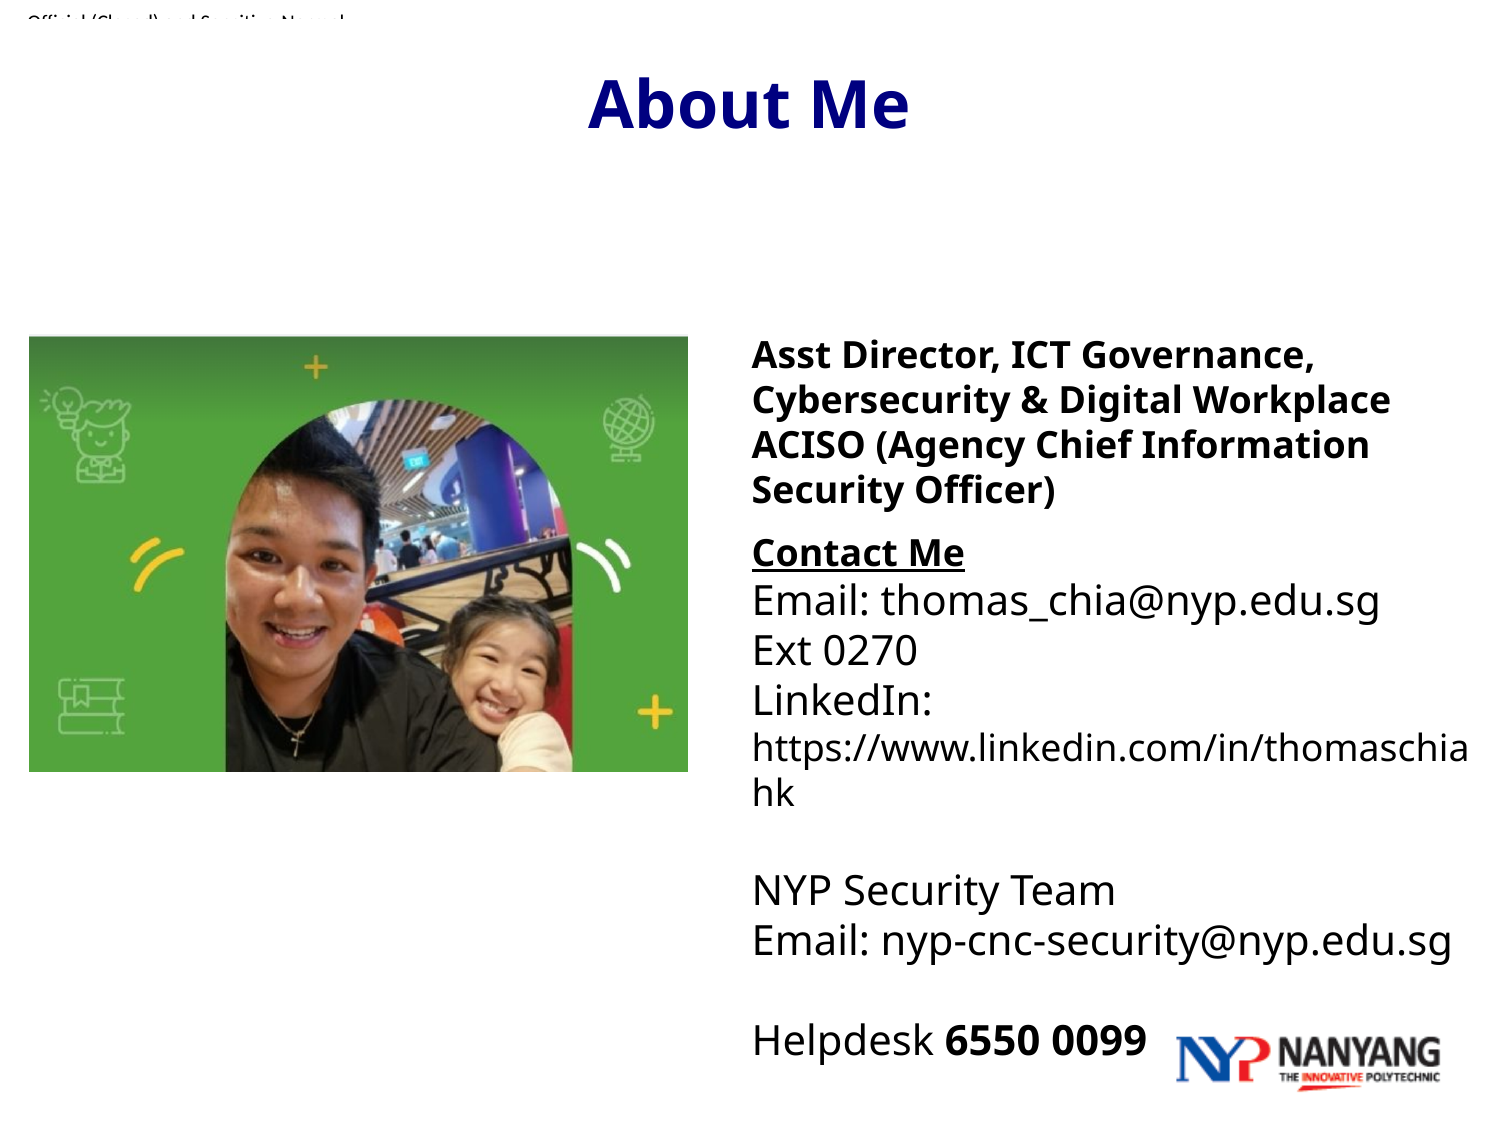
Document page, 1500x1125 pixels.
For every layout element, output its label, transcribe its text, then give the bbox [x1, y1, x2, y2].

picture [29, 334, 688, 772]
text_box Asst Director, ICT Governance, Cybersecurity & Digital Workplace ACISO (Agency Chief Information Security Officer) [736, 278, 1426, 519]
text_box Contact Me Email: thomas_chia@nyp.edu.sg Ext 0270 LinkedIn: https://www.linkedin.com/in/thomaschiahk NYP Security Team Email: nyp-cnc-security@nyp.edu.sg Helpdesk 6550 0099 [736, 521, 1500, 1072]
text_box About Me [11, 54, 1489, 150]
picture [1161, 1072, 1459, 1100]
